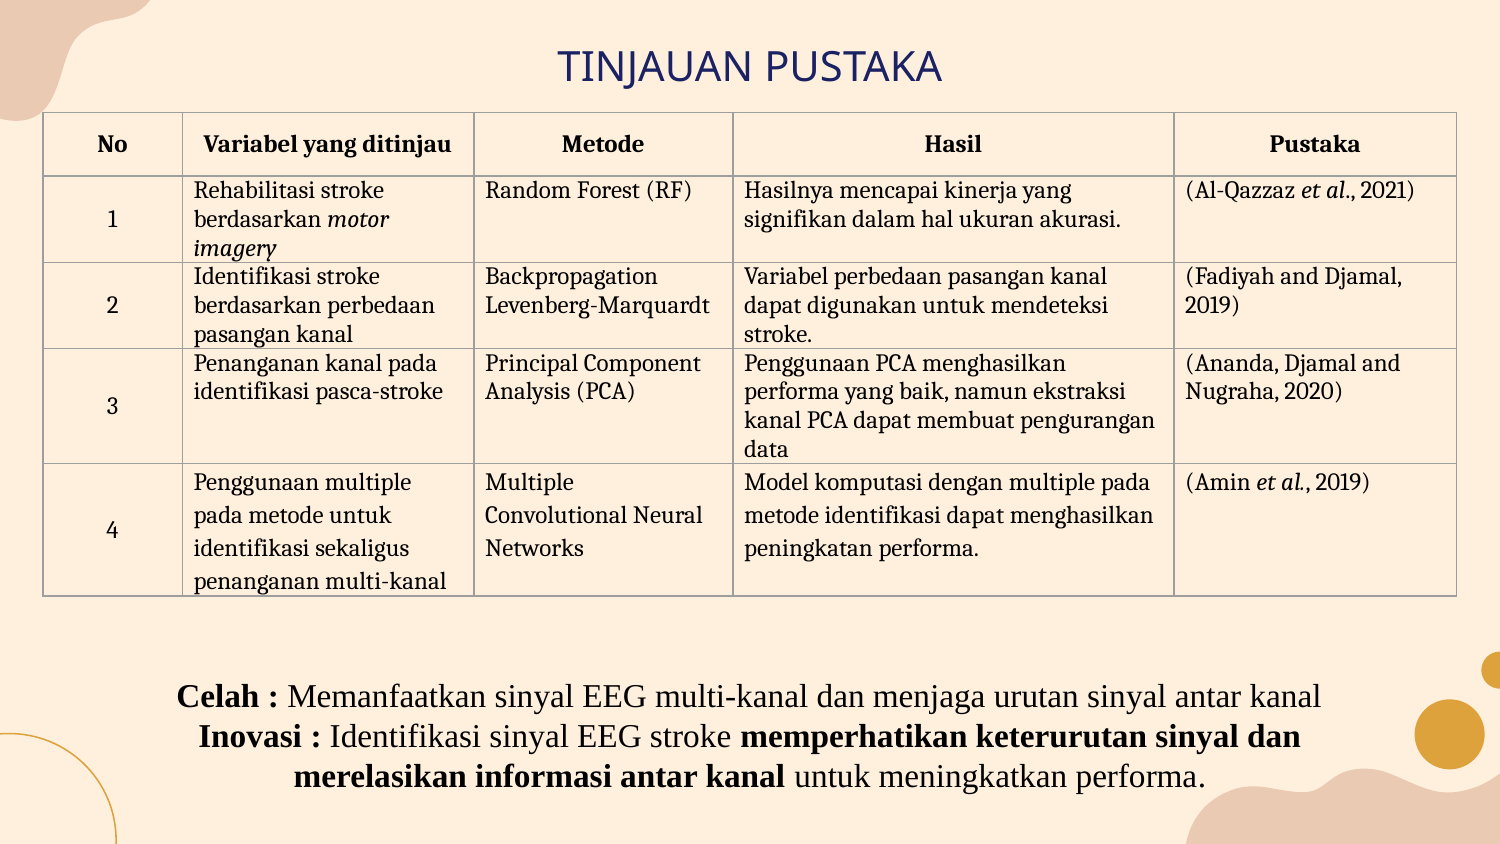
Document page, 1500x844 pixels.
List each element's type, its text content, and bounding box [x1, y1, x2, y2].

table_cell Random Forest (RF) [475, 177, 732, 262]
table_cell Variabel perbedaan pasangan kanal dapat digunakan untuk mendeteksi stroke. [734, 263, 1173, 348]
table_cell Rehabilitasi stroke berdasarkan motor imagery [183, 177, 473, 262]
table_cell Identifikasi stroke berdasarkan perbedaan pasangan kanal [183, 263, 473, 348]
table_cell Principal Component Analysis (PCA) [475, 349, 732, 463]
table_cell Hasilnya mencapai kinerja yang signifikan dalam hal ukuran akurasi. [734, 177, 1173, 262]
table_header No [44, 113, 182, 175]
table_cell (Fadiyah and Djamal, 2019) [1175, 263, 1456, 348]
table_cell Backpropagation Levenberg-Marquardt [475, 263, 732, 348]
table_cell Penggunaan PCA menghasilkan performa yang baik, namun ekstraksi kanal PCA dapat membuat pengurangan data [734, 349, 1173, 463]
table_cell Penanganan kanal pada identifikasi pasca-stroke [183, 349, 473, 463]
text_box Celah : Memanfaatkan sinyal EEG multi-kanal dan menjaga urutan sinyal antar kanal Inovasi : Identifikasi sinyal EEG stroke memperhatikan keterurutan sinyal dan merelasikan informasi antar kanal untuk meningkatkan performa. [116, 666, 1383, 802]
title TINJAUAN PUSTAKA [116, 18, 1383, 112]
table_cell (Ananda, Djamal and Nugraha, 2020) [1175, 349, 1456, 463]
table_header Pustaka [1175, 113, 1456, 175]
table_cell (Al-Qazzaz et al., 2021) [1175, 177, 1456, 262]
table_cell Multiple Convolutional Neural Networks [475, 464, 732, 595]
table_header Hasil [734, 113, 1173, 175]
table_cell 1 [44, 177, 182, 262]
table_cell Model komputasi dengan multiple pada metode identifikasi dapat menghasilkan peningkatan performa. [734, 464, 1173, 595]
table_cell Penggunaan multiple pada metode untuk identifikasi sekaligus penanganan multi-kanal [183, 464, 473, 595]
table_cell 2 [44, 263, 182, 348]
table_header Variabel yang ditinjau [183, 113, 473, 175]
table_header Metode [475, 113, 732, 175]
table_cell 4 [44, 464, 182, 595]
table_cell (Amin et al., 2019) [1175, 464, 1456, 595]
table_cell 3 [44, 349, 182, 463]
